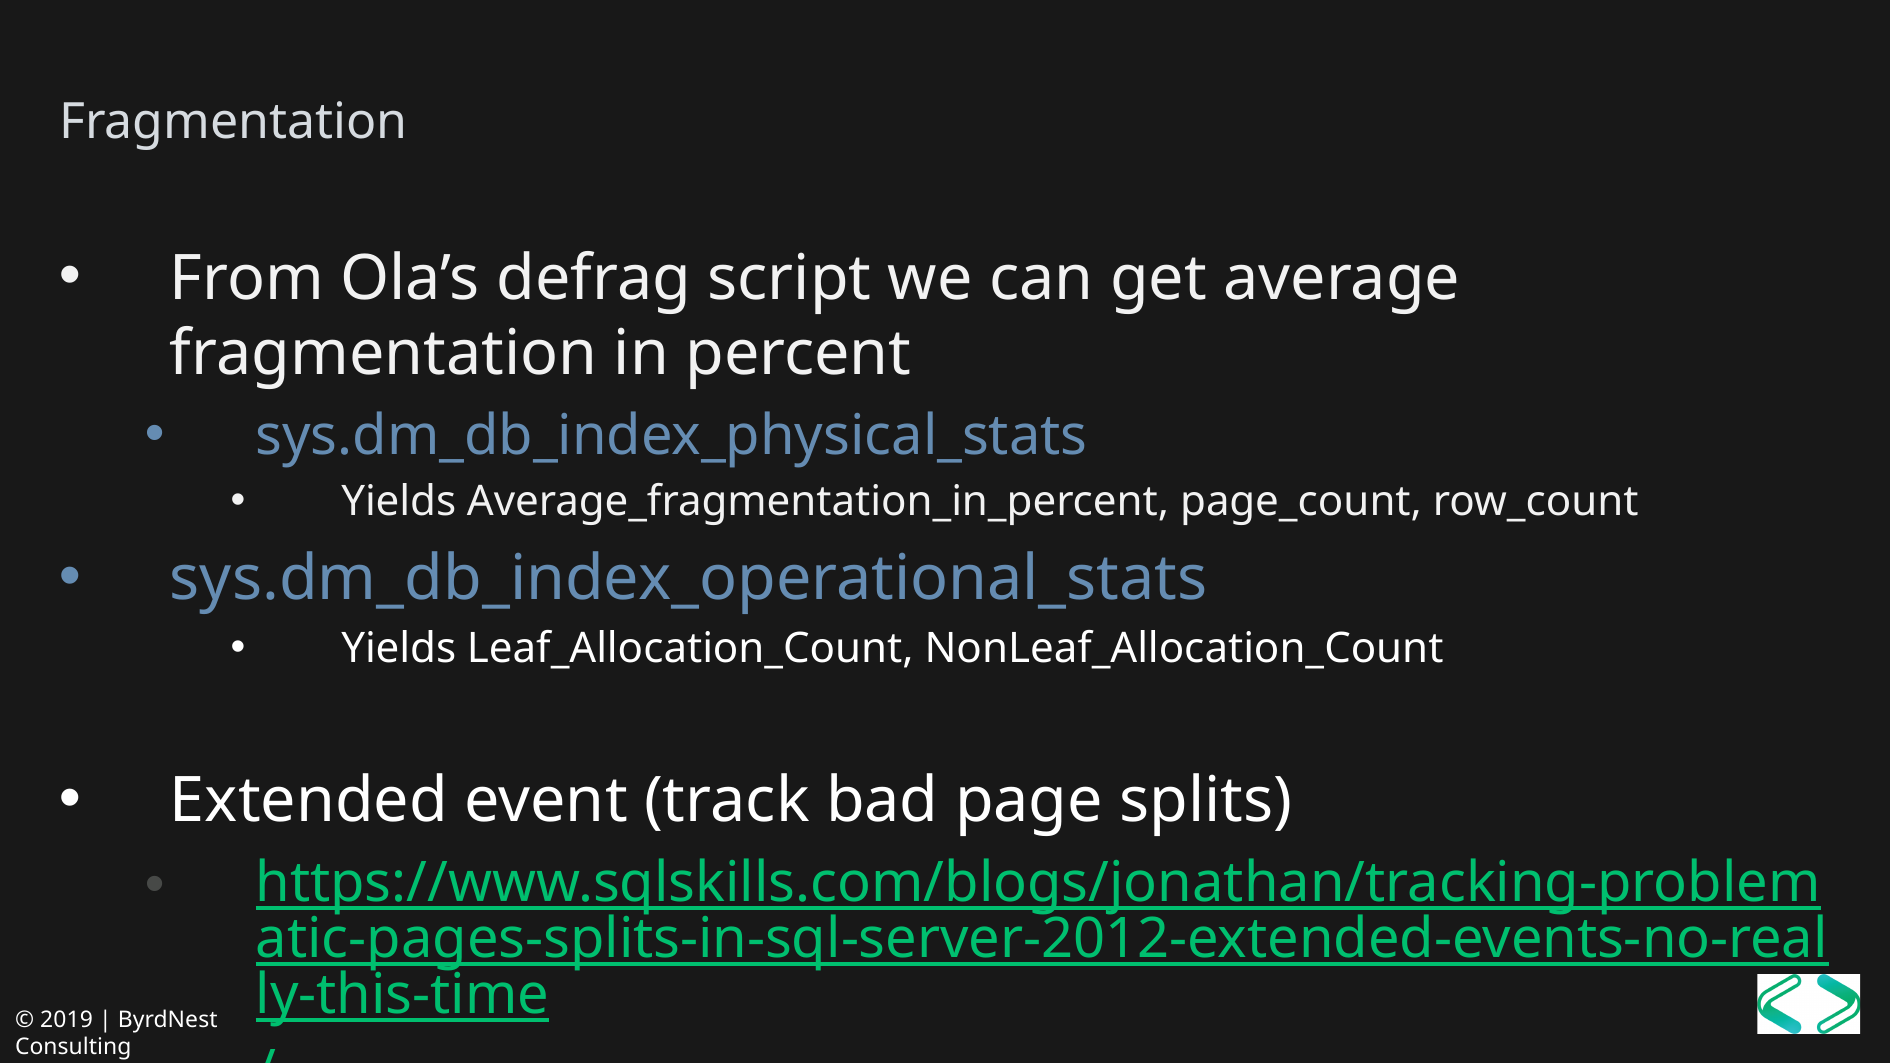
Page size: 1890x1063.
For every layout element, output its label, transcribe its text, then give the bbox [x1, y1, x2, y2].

list From Ola’s defrag script we can get average fragmentation in percent sys.dm_db_index_physical_stats Yields Average_fragmentation_in_percent, page_count, row_count sys.dm_db_index_operational_stats Yields Leaf_Allocation_Count, NonLeaf_Allocation_Count Extended event (track bad page splits) https://www.sqlskills.com/blogs/jonathan/tracking-problematic-pages-splits-in-sql-server-2012-extended-events-no-really-this-time/ [59, 236, 1831, 1004]
title Fragmentation [59, 59, 1831, 178]
text_box © 2019 | ByrdNest Consulting [0, 1001, 337, 1062]
